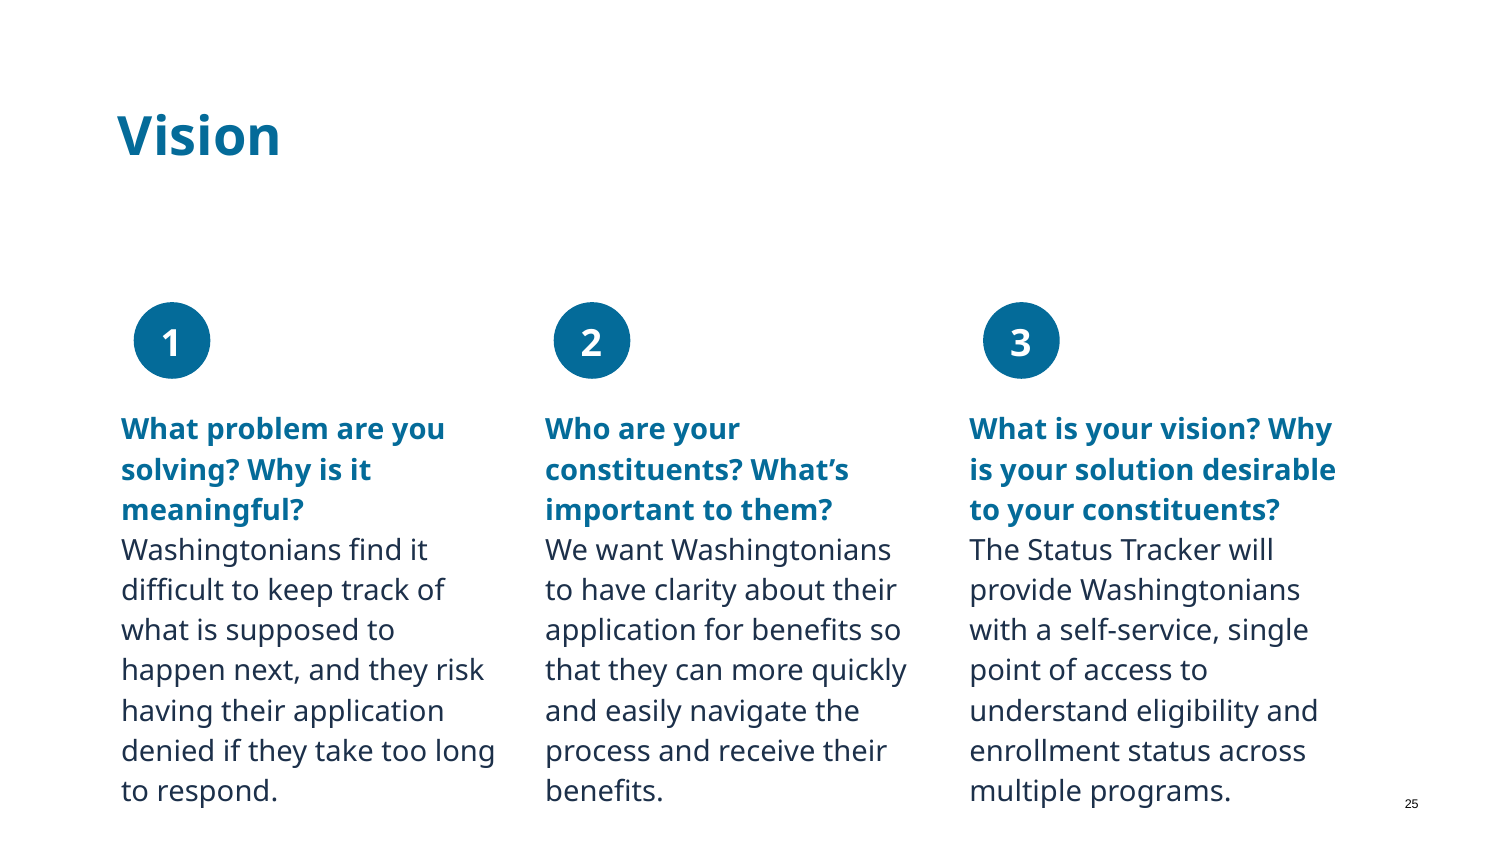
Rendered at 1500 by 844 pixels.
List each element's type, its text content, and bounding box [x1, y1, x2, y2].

list What problem are you solving? Why is it meaningful? Washingtonians find it difficult to keep track of what is supposed to happen next, and they risk having their application denied if they take too long to respond. [120, 405, 499, 825]
slide_number ‹#› [1389, 781, 1480, 825]
list Who are your constituents? What’s important to them? We want Washingtonians to have clarity about their application for benefits so that they can more quickly and easily navigate the process and receive their benefits. [545, 405, 923, 825]
title Vision [117, 100, 1330, 240]
list What is your vision? Why is your solution desirable to your constituents? The Status Tracker will provide Washingtonians with a self-service, single point of access to understand eligibility and enrollment status across multiple programs. [969, 405, 1340, 831]
